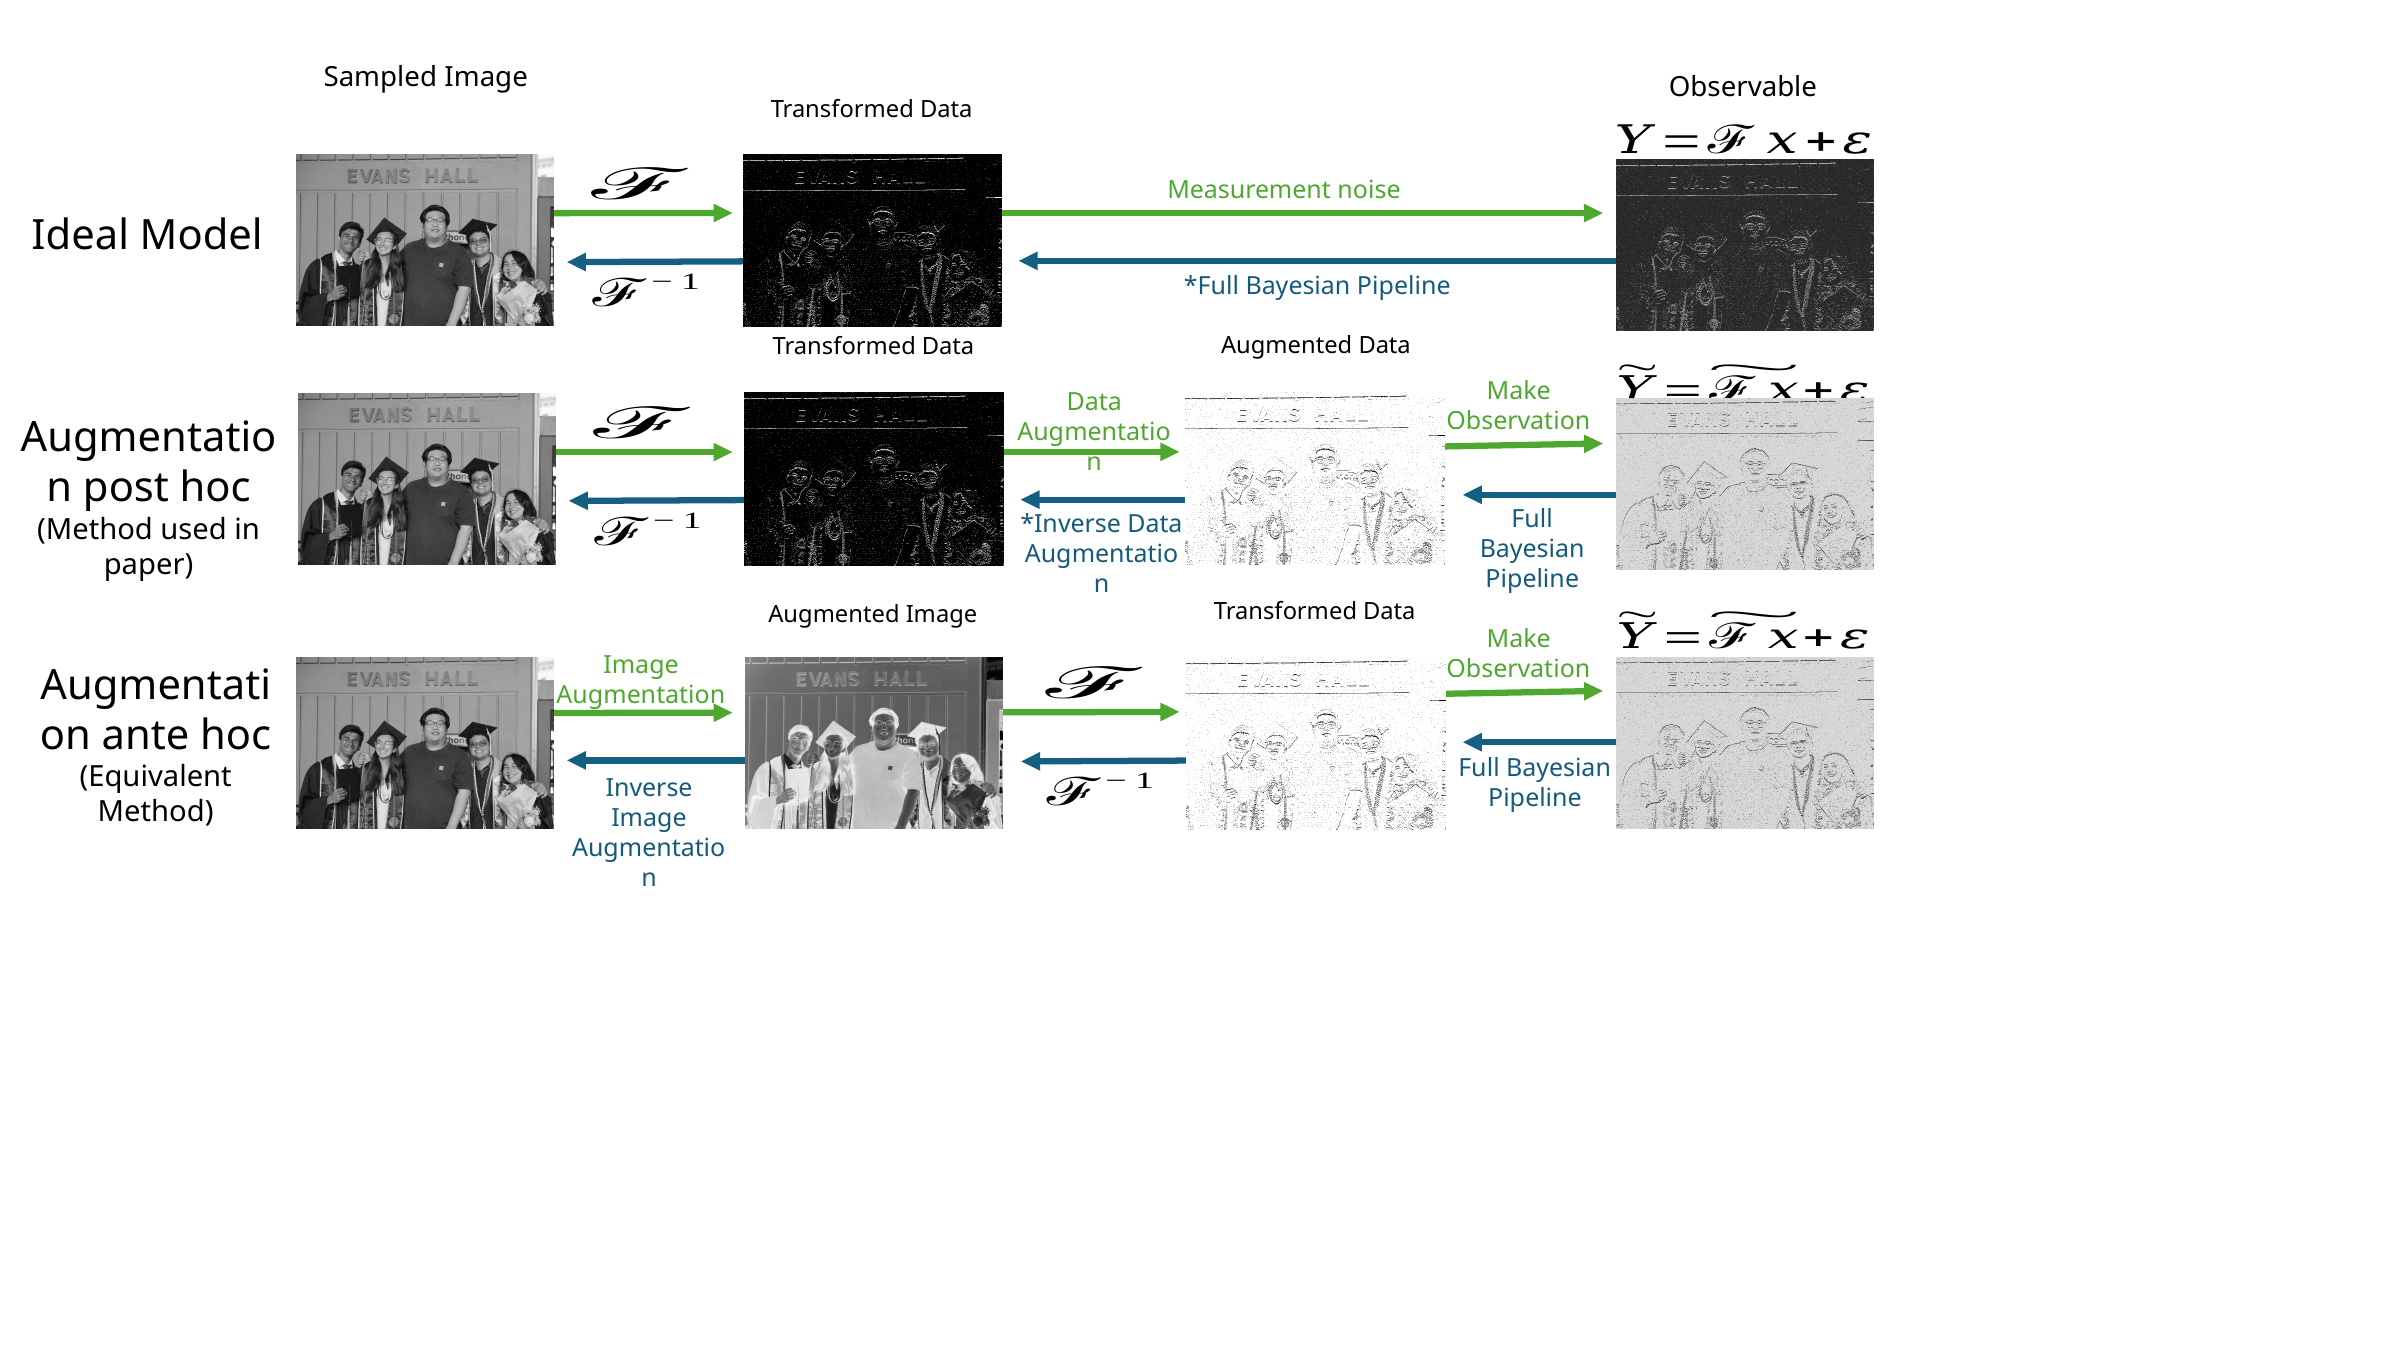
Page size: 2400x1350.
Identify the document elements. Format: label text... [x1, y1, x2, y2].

picture [297, 393, 556, 566]
picture [742, 153, 1003, 327]
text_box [1445, 443, 1604, 448]
text_box Full Bayesian Pipeline [1445, 495, 1620, 600]
text_box Inverse Image Augmentation [553, 763, 745, 899]
text_box Data Augmentation [1001, 378, 1187, 483]
text_box Image Augmentation [537, 640, 745, 716]
text_box *Full Bayesian Pipeline [1018, 262, 1615, 307]
text_box *Inverse Data Augmentation [1003, 500, 1200, 605]
text_box Augmentation ante hoc (Equivalent Method) [13, 650, 299, 835]
picture [1615, 657, 1874, 830]
text_box Observable [1614, 61, 1872, 110]
picture [295, 154, 554, 327]
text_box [1446, 690, 1604, 695]
picture [744, 392, 1004, 566]
text_box Augmentation post hoc (Method used in paper) [0, 402, 298, 588]
picture [1185, 391, 1445, 566]
picture [744, 657, 1003, 830]
text_box Make Observation [1418, 615, 1620, 690]
text_box Make Observation [1418, 367, 1620, 443]
picture [295, 657, 554, 830]
picture [1186, 656, 1446, 830]
picture [1615, 158, 1874, 332]
text_box Ideal Model [0, 200, 295, 266]
picture [1615, 397, 1874, 571]
text_box Full Bayesian Pipeline [1446, 743, 1615, 819]
